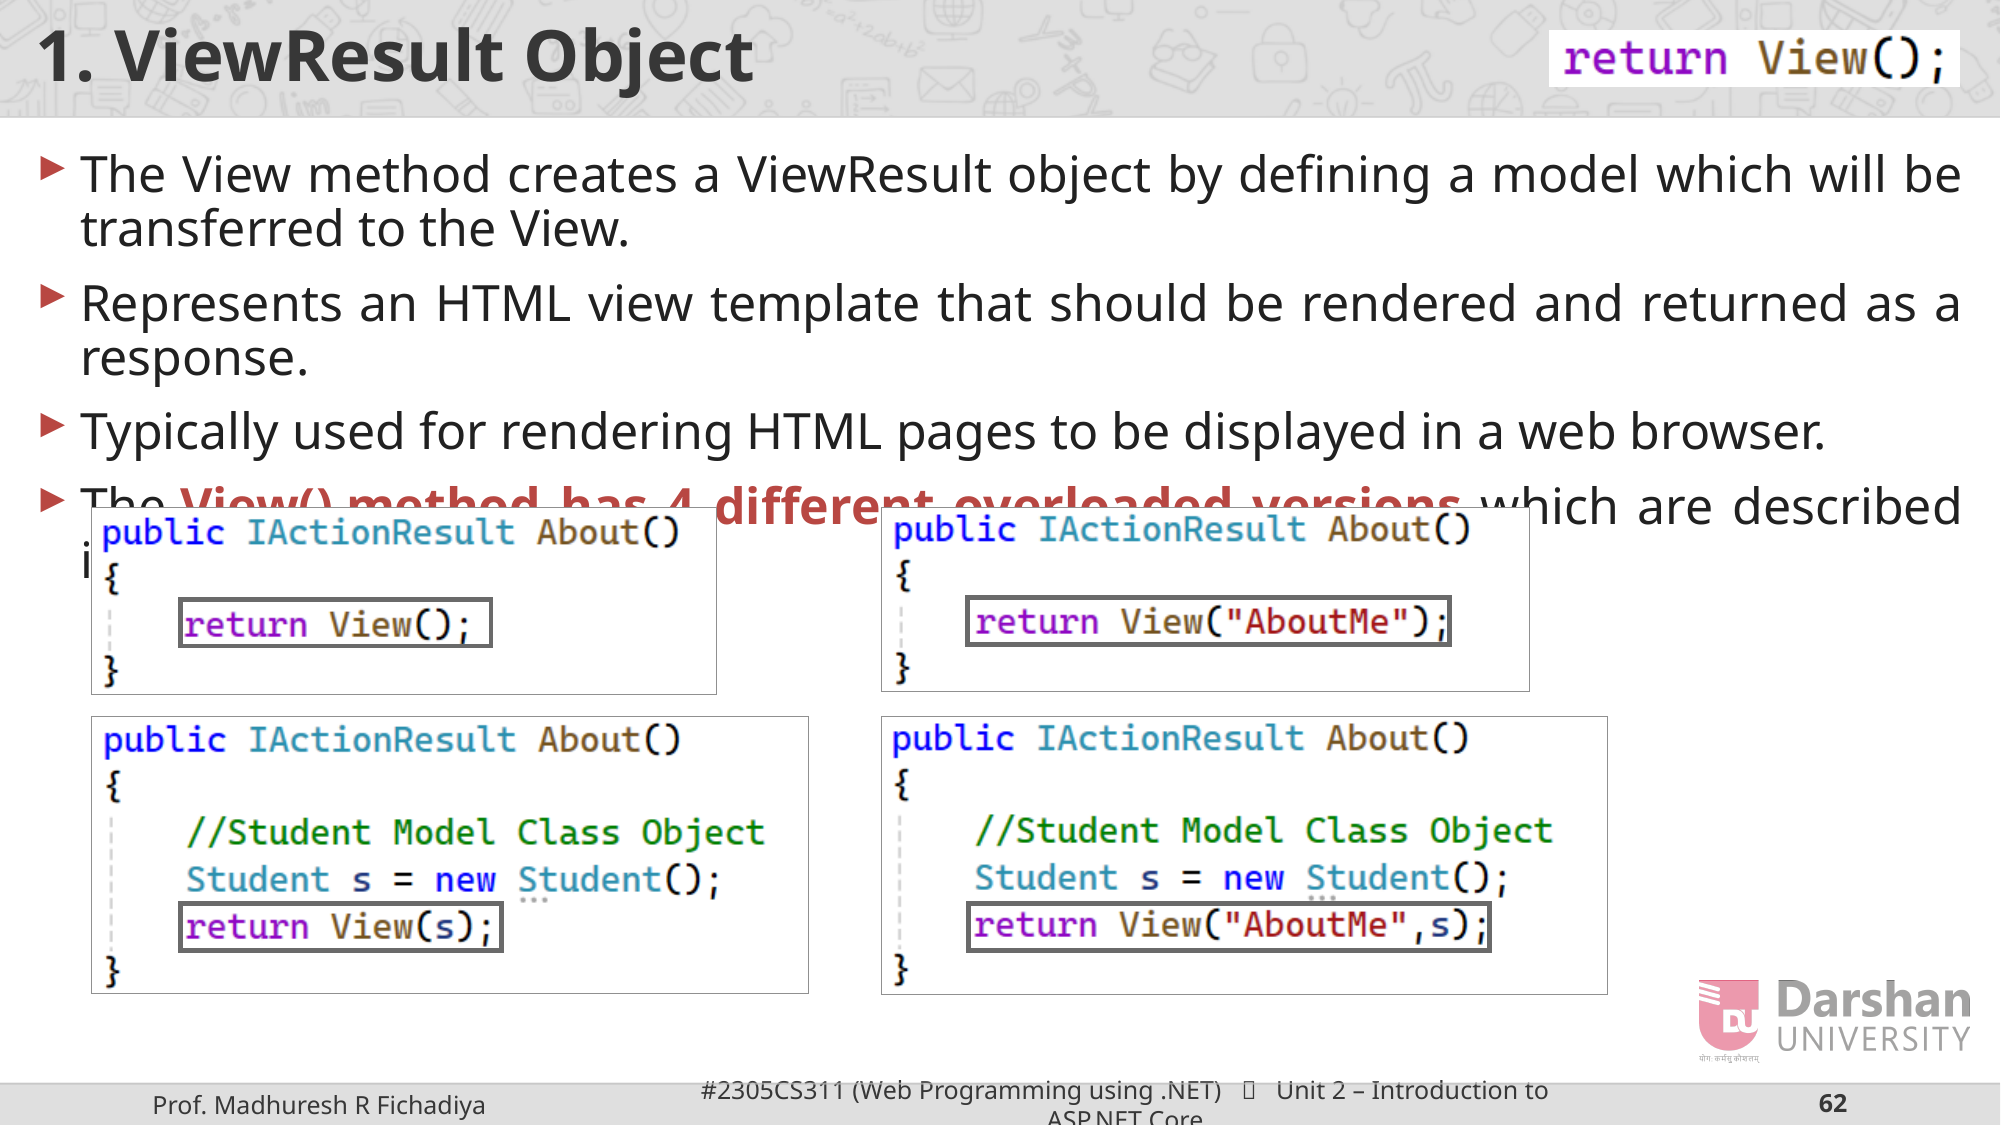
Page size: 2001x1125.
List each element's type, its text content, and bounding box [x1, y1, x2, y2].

picture [881, 716, 1608, 995]
title 1. ViewResult Object [0, 0, 2000, 117]
list The View method creates a ViewResult object by defining a model which will be transferred to the View. Represents an HTML view template that should be rendered and returned as a response. Typically used for rendering HTML pages to be displayed in a web browser. The View() method has 4 different overloaded versions which are described in the below table: [21, 141, 1979, 1059]
picture [1549, 30, 1960, 87]
picture [91, 507, 717, 695]
picture [880, 507, 1530, 692]
picture [91, 716, 809, 994]
